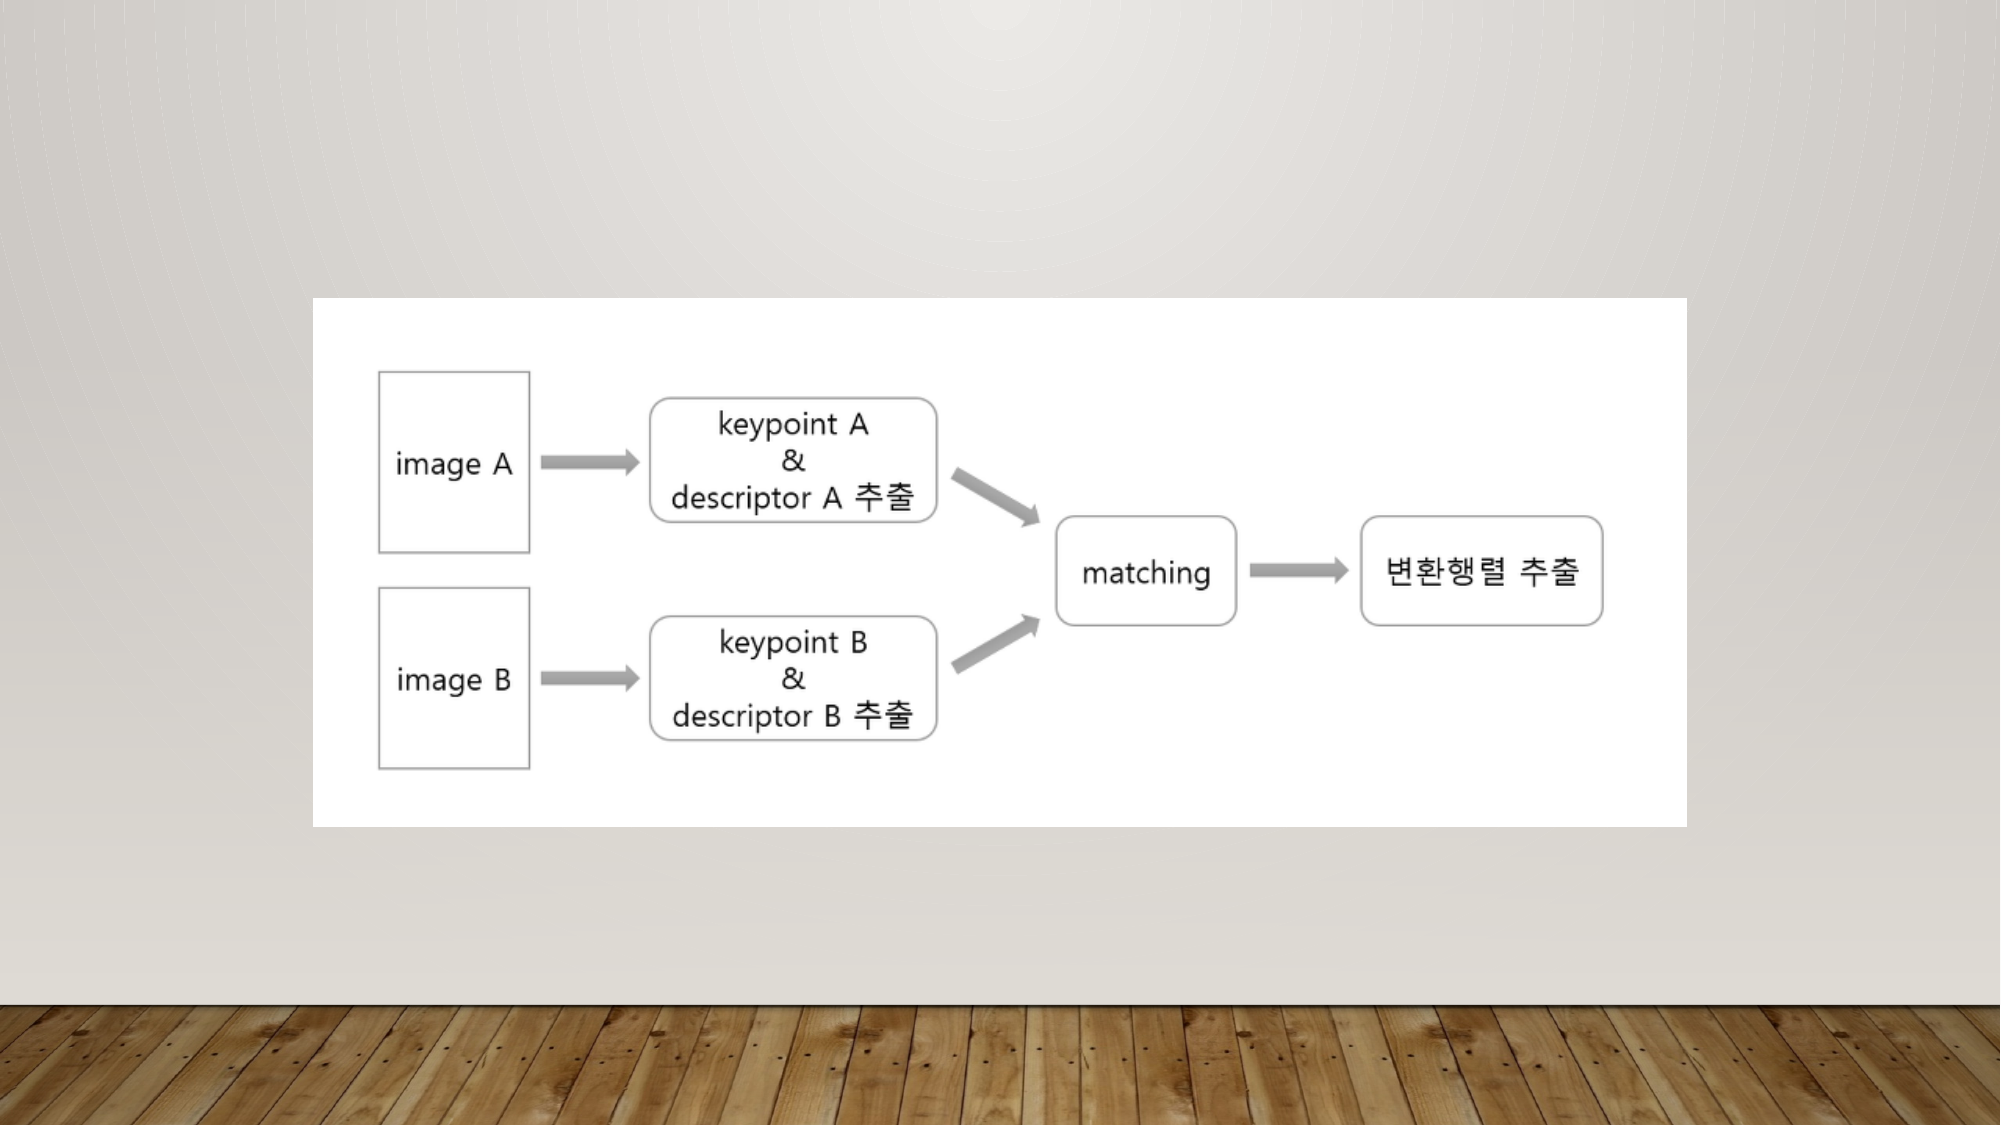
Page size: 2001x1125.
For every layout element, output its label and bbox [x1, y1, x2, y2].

picture [0, 1005, 2000, 1125]
picture [313, 298, 1687, 827]
